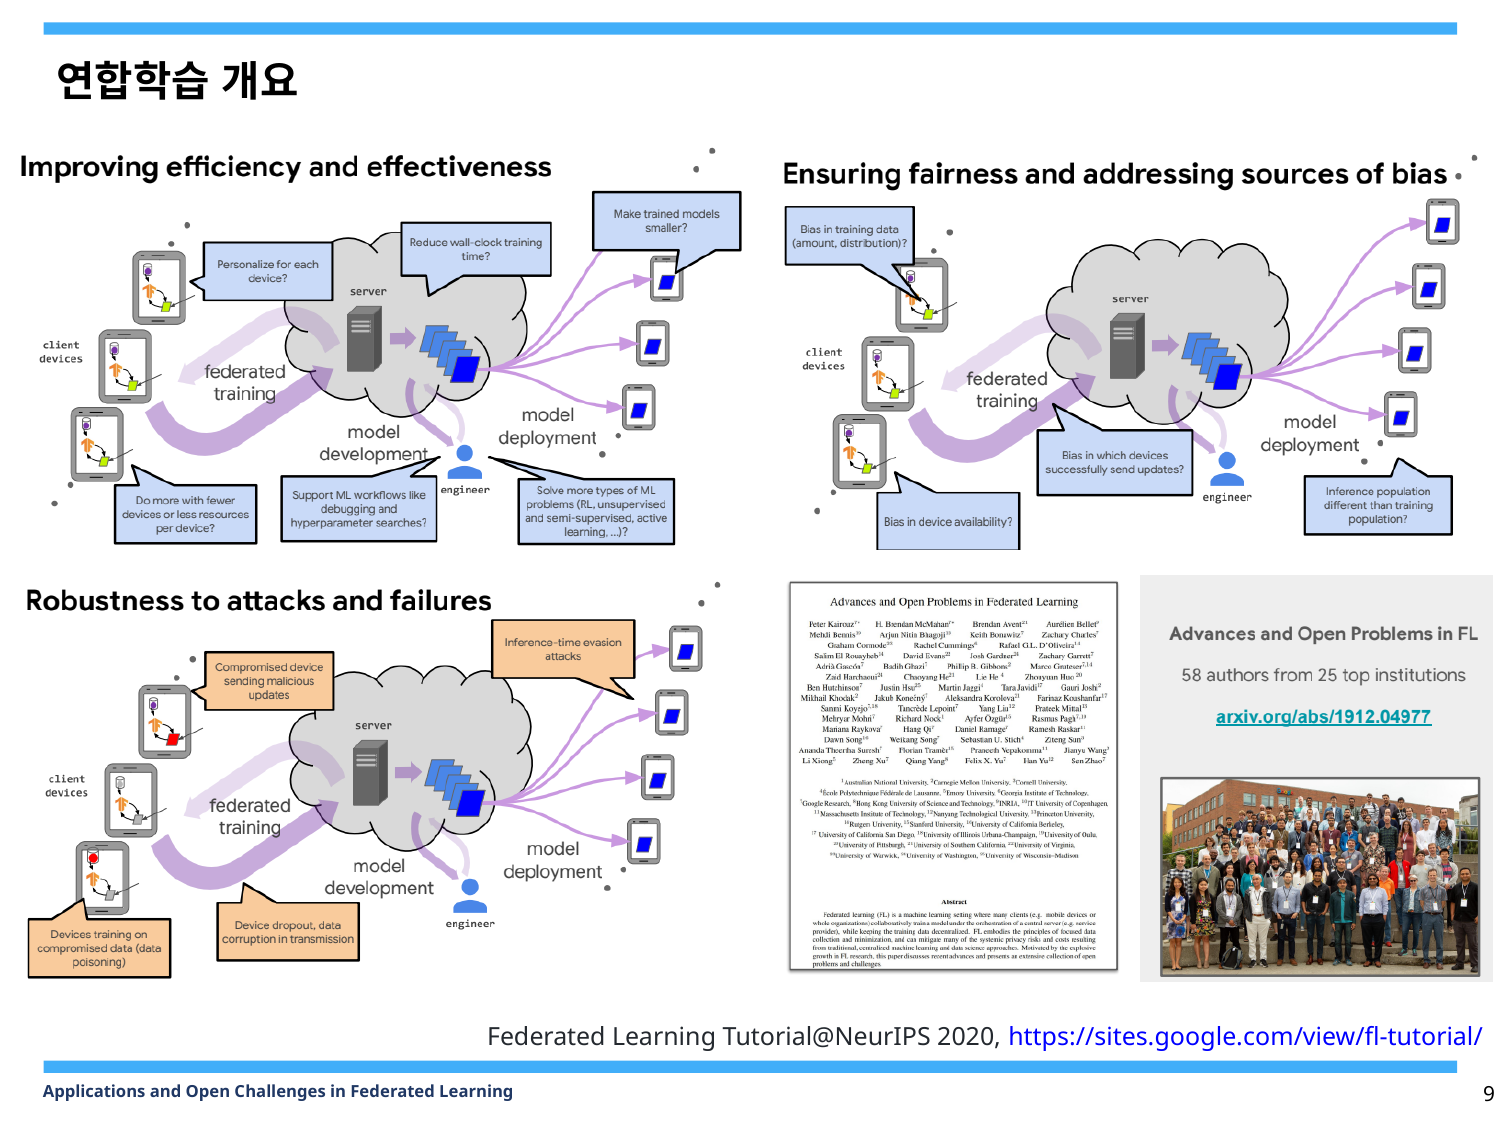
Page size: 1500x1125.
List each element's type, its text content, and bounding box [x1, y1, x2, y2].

list 연합학습 개요 [41, 75, 1456, 113]
picture [774, 149, 1500, 550]
text_box [0, 0, 1500, 75]
picture [14, 141, 744, 550]
text_box Federated Learning Tutorial@NeurIPS 2020, https://sites.google.com/view/fl-tutorial/ [472, 1013, 1500, 1062]
picture [17, 575, 751, 982]
picture [778, 575, 1493, 982]
